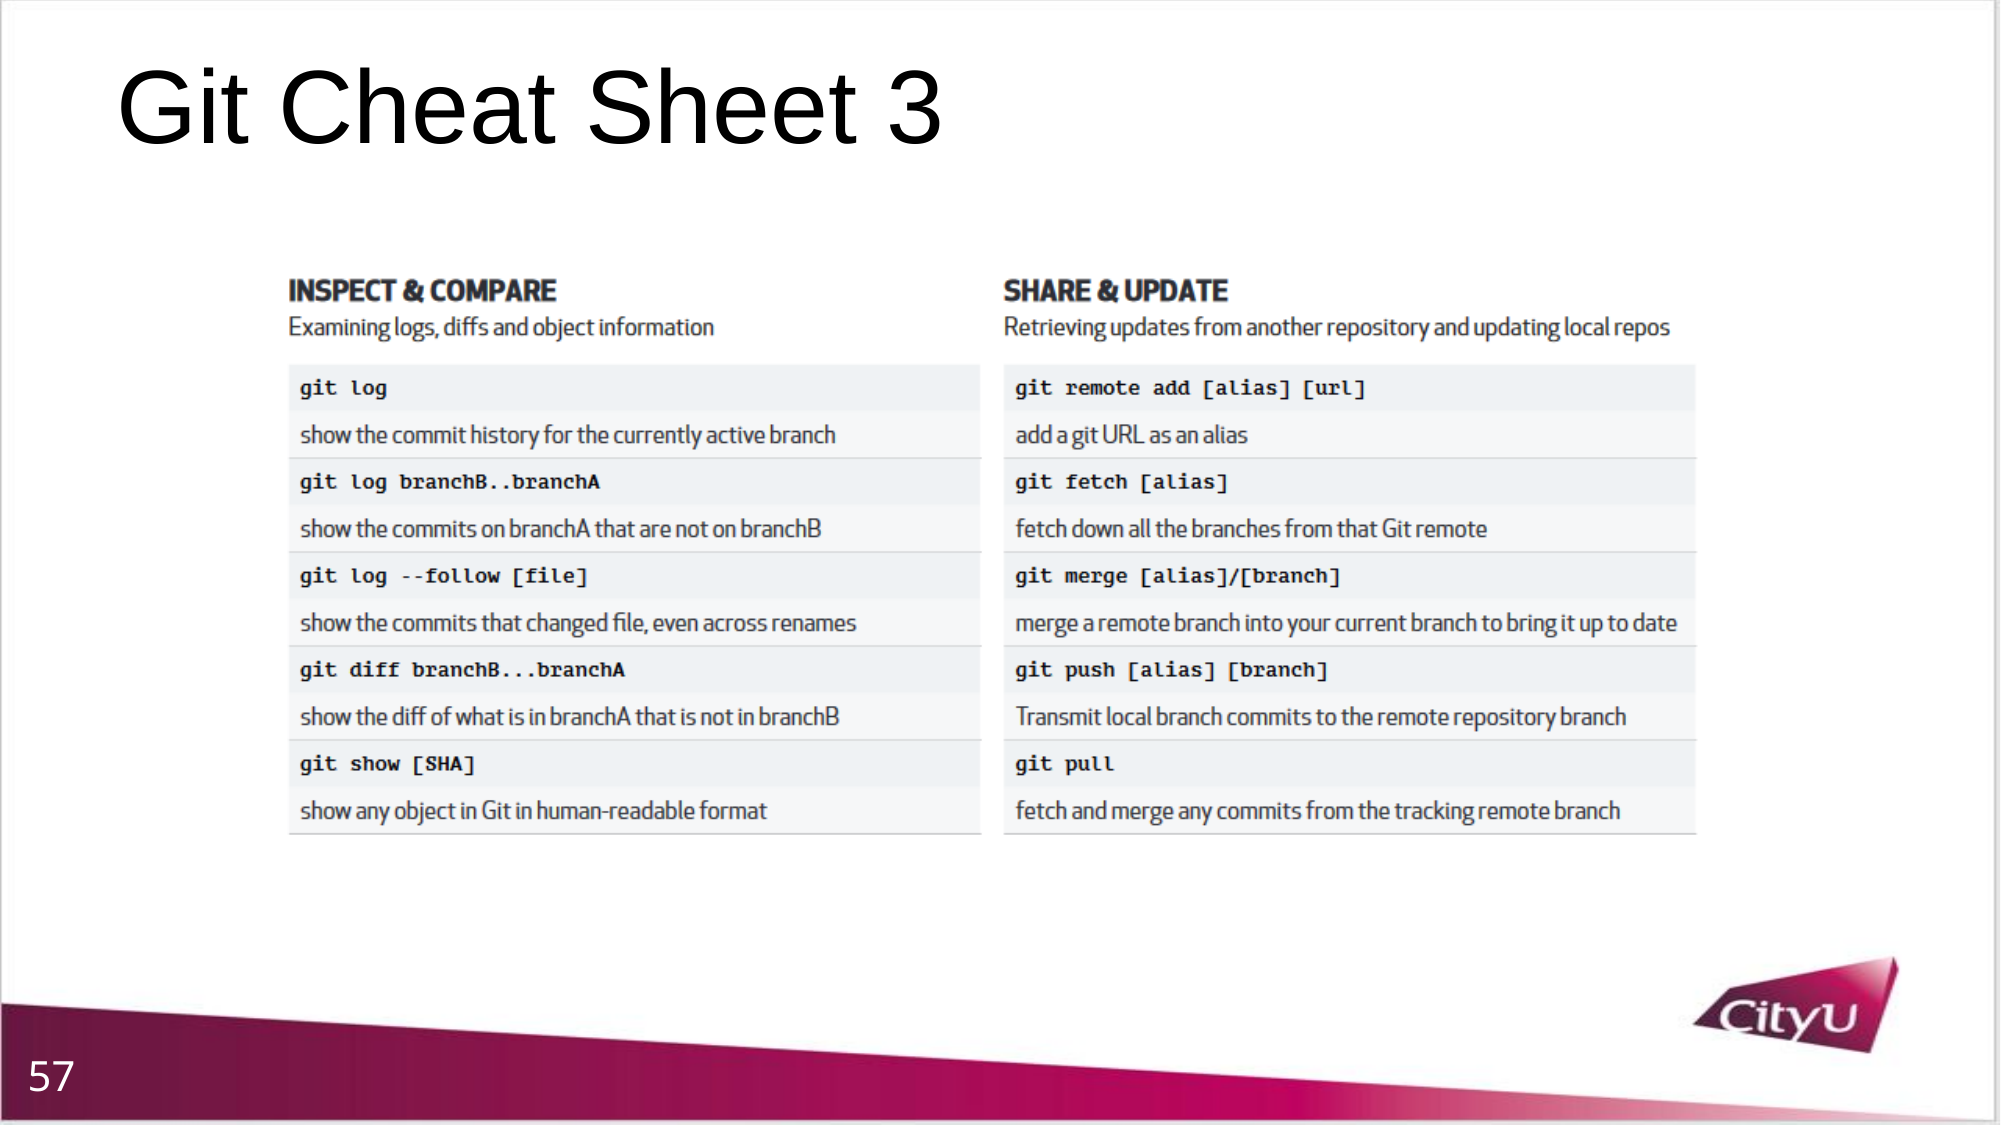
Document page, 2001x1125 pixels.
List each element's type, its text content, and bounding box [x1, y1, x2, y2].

slide_number 57 [1870, 977, 1991, 1064]
title Git Cheat Sheet 3 [101, 23, 1930, 150]
text_box 57 [12, 1042, 116, 1103]
picture [0, 0, 2001, 1125]
